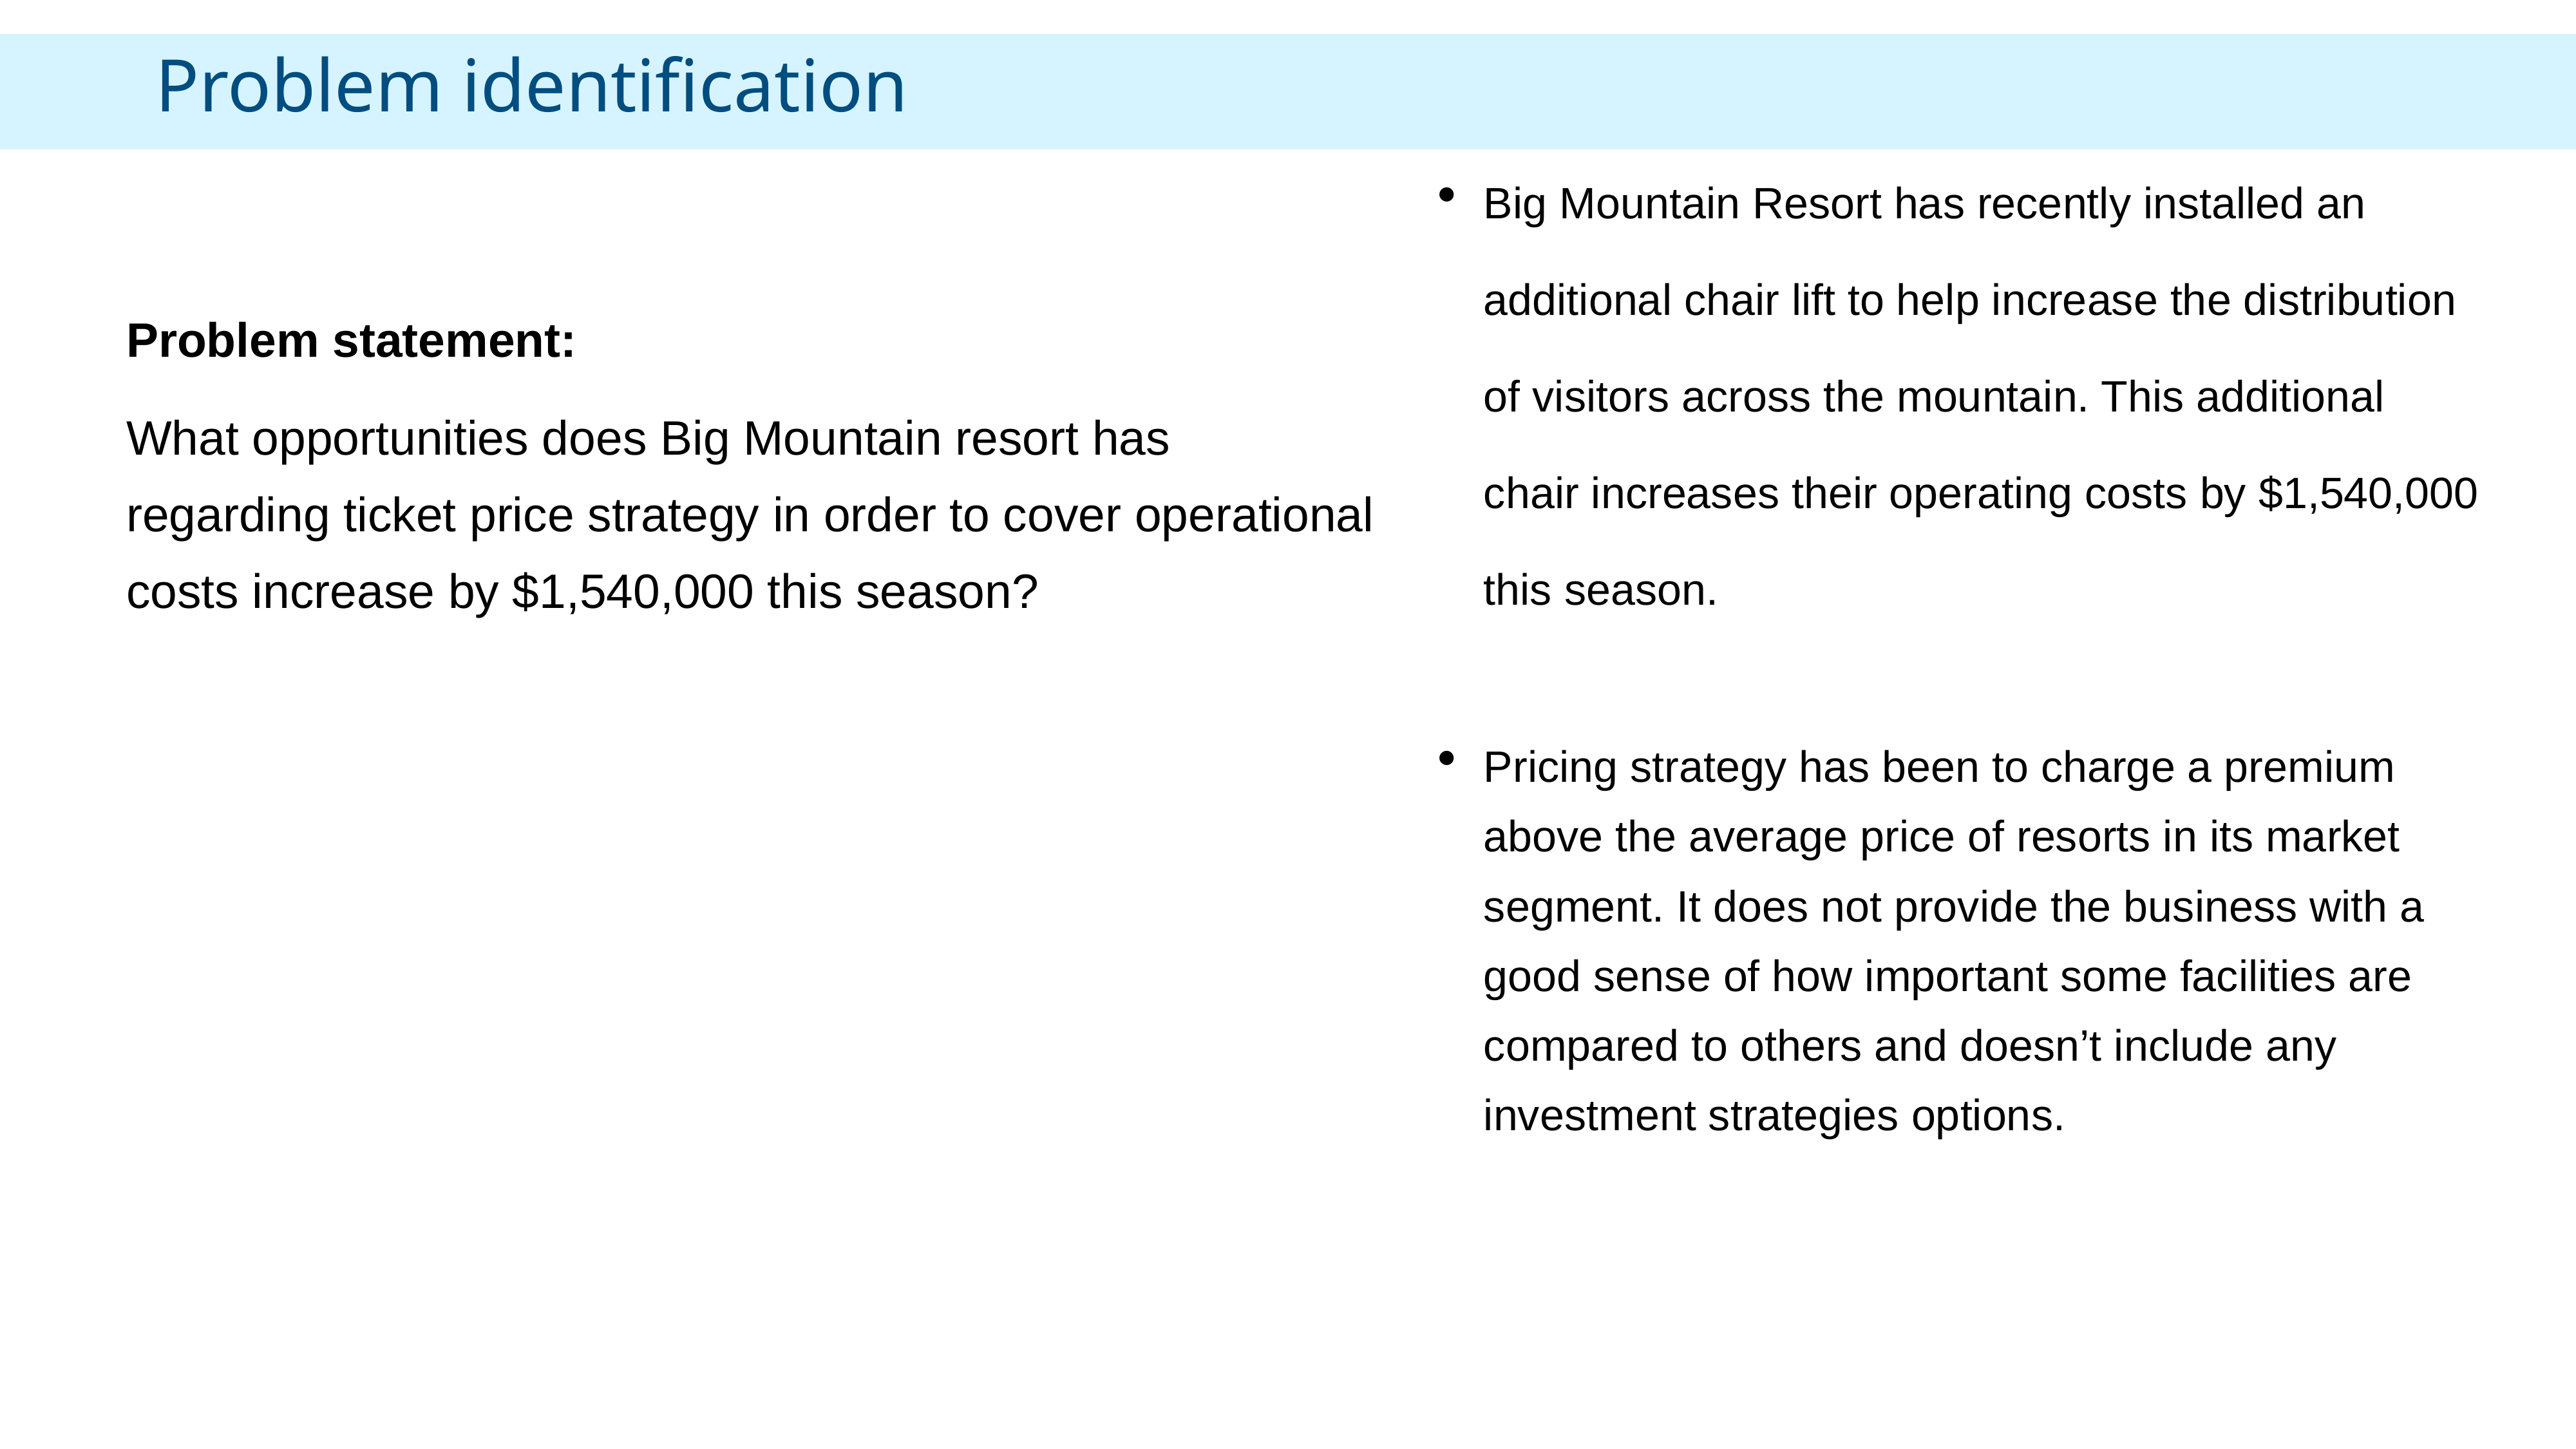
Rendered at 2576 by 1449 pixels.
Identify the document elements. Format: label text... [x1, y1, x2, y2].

list Big Mountain Resort has recently installed an additional chair lift to help increase the distribution of visitors across the mountain. This additional chair increases their operating costs by $1,540,000 this season. Pricing strategy has been to charge a premium above the average price of resorts in its market segment. It does not provide the business with a good sense of how important some facilities are compared to others and doesn’t include any investment strategies options. [1432, 258, 2499, 1101]
text_box Problem identification [0, 33, 2576, 149]
text_box Problem statement: What opportunities does Big Mountain resort has regarding ticket price strategy in order to cover operational costs increase by $1,540,000 this season? [120, 285, 1387, 623]
